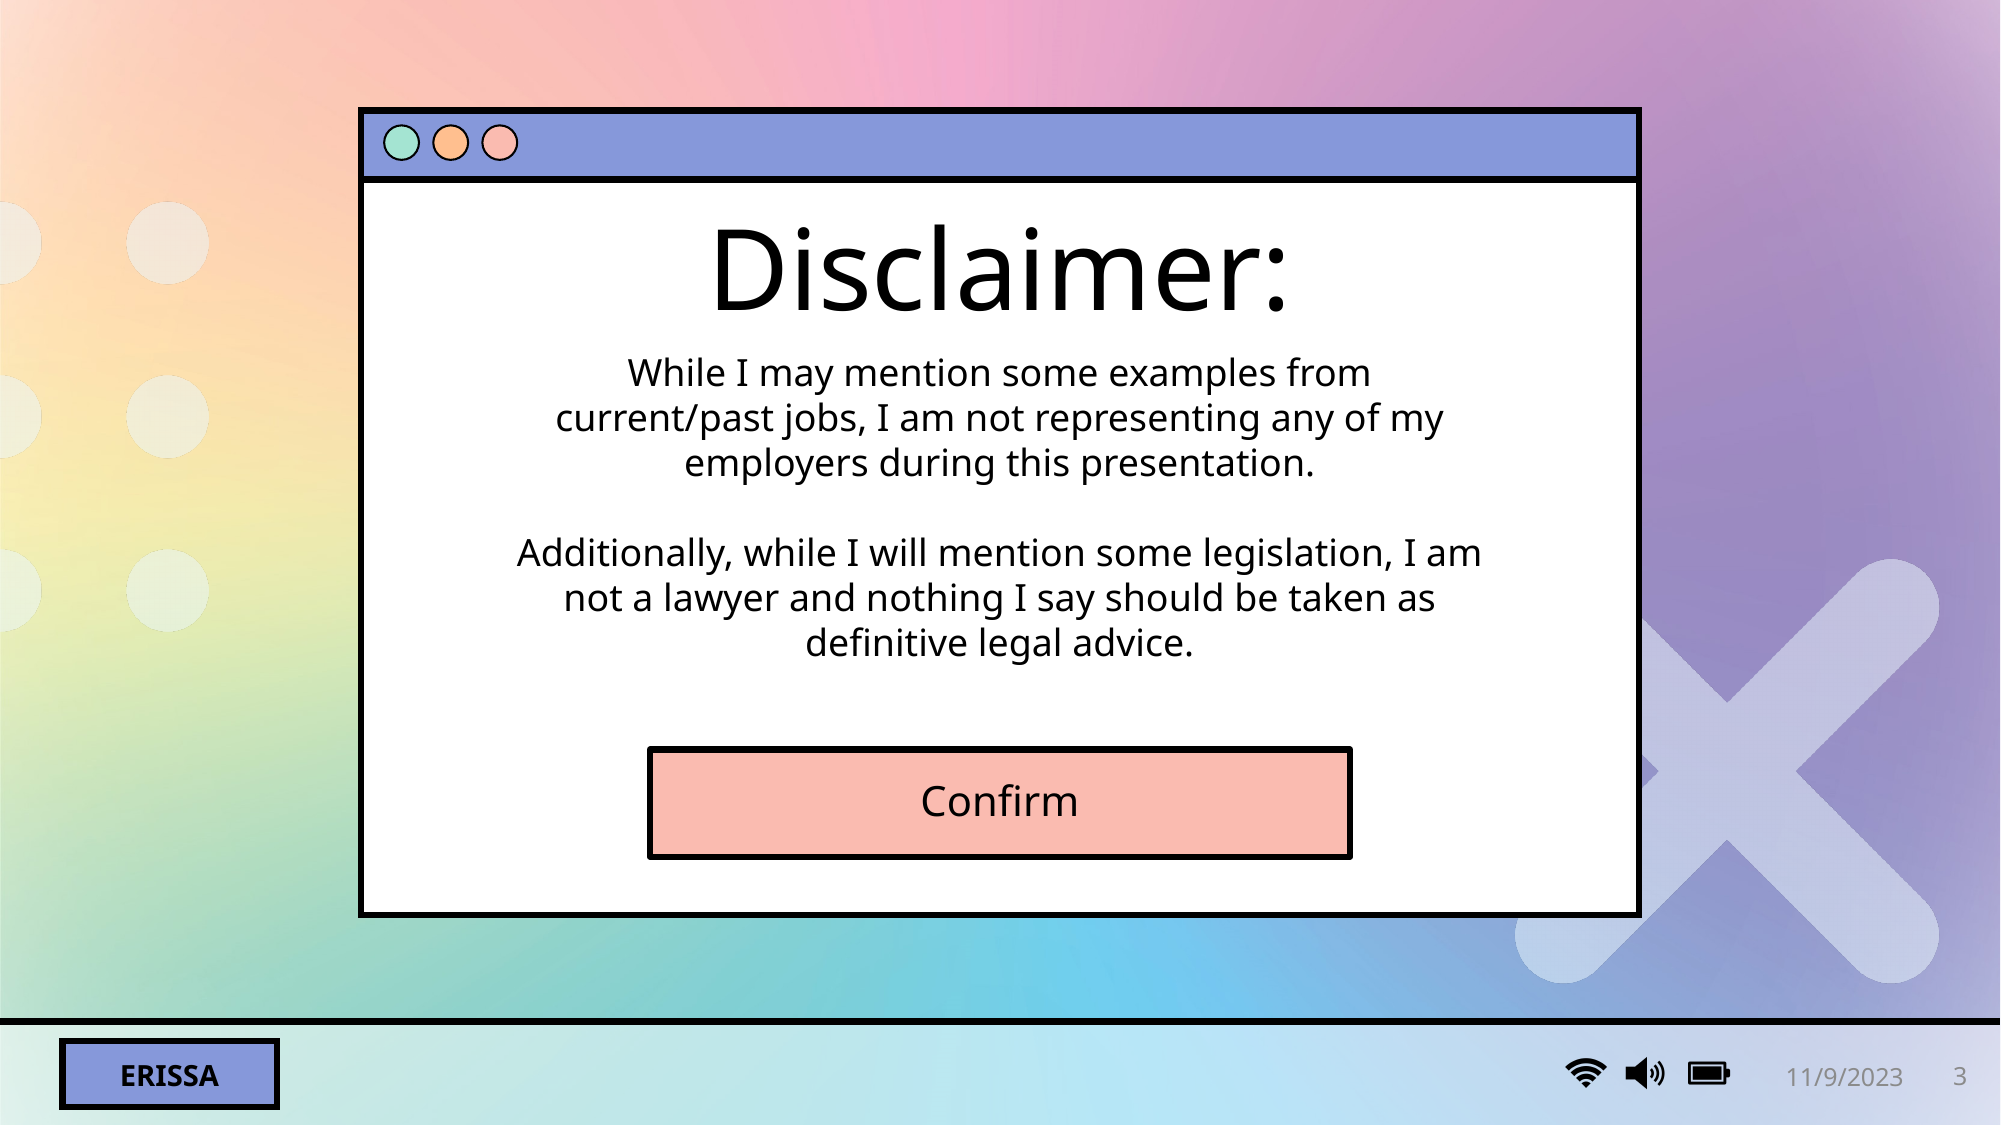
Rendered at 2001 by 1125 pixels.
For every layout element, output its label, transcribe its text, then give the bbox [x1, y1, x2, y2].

title Disclaimer: [387, 192, 1613, 343]
picture [1686, 1050, 1731, 1096]
list Erissa [59, 1038, 280, 1110]
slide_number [1731, 1021, 1918, 1125]
picture [0, 0, 2001, 1125]
slide_number 3 [1918, 1021, 2000, 1125]
text_box While I may mention some examples from current/past jobs, I am not representing any of my employers during this presentation. Additionally, while I will mention some legislation, I am not a lawyer and nothing I say should be taken as definitive legal advice. [499, 342, 1501, 672]
picture [1624, 1050, 1670, 1096]
subtitle Confirm [647, 746, 1353, 860]
picture [1563, 1050, 1609, 1096]
